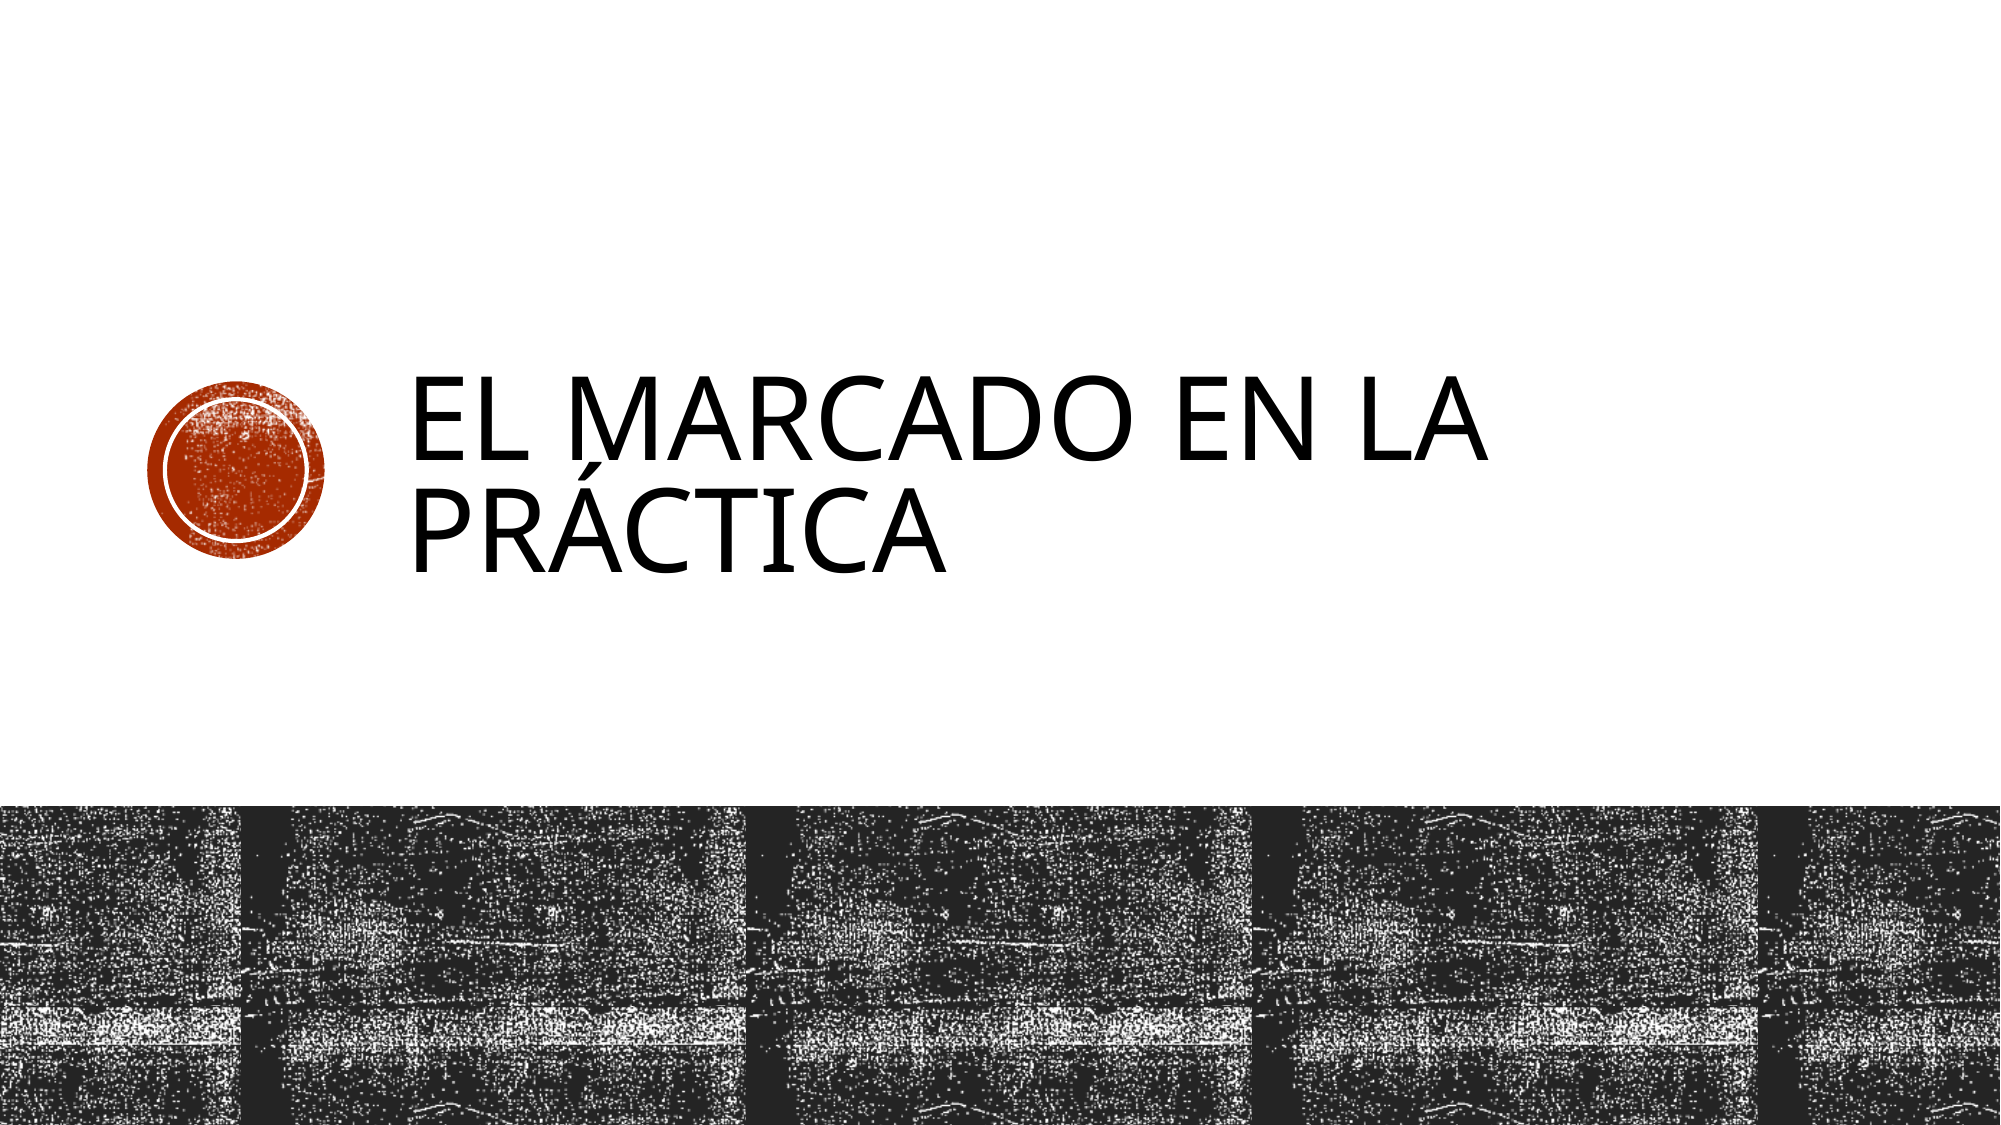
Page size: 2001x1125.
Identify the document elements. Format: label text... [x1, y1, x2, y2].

list [355, 823, 1841, 999]
title EL MARCADO EN LA PRÁCTICA [390, 362, 1972, 603]
